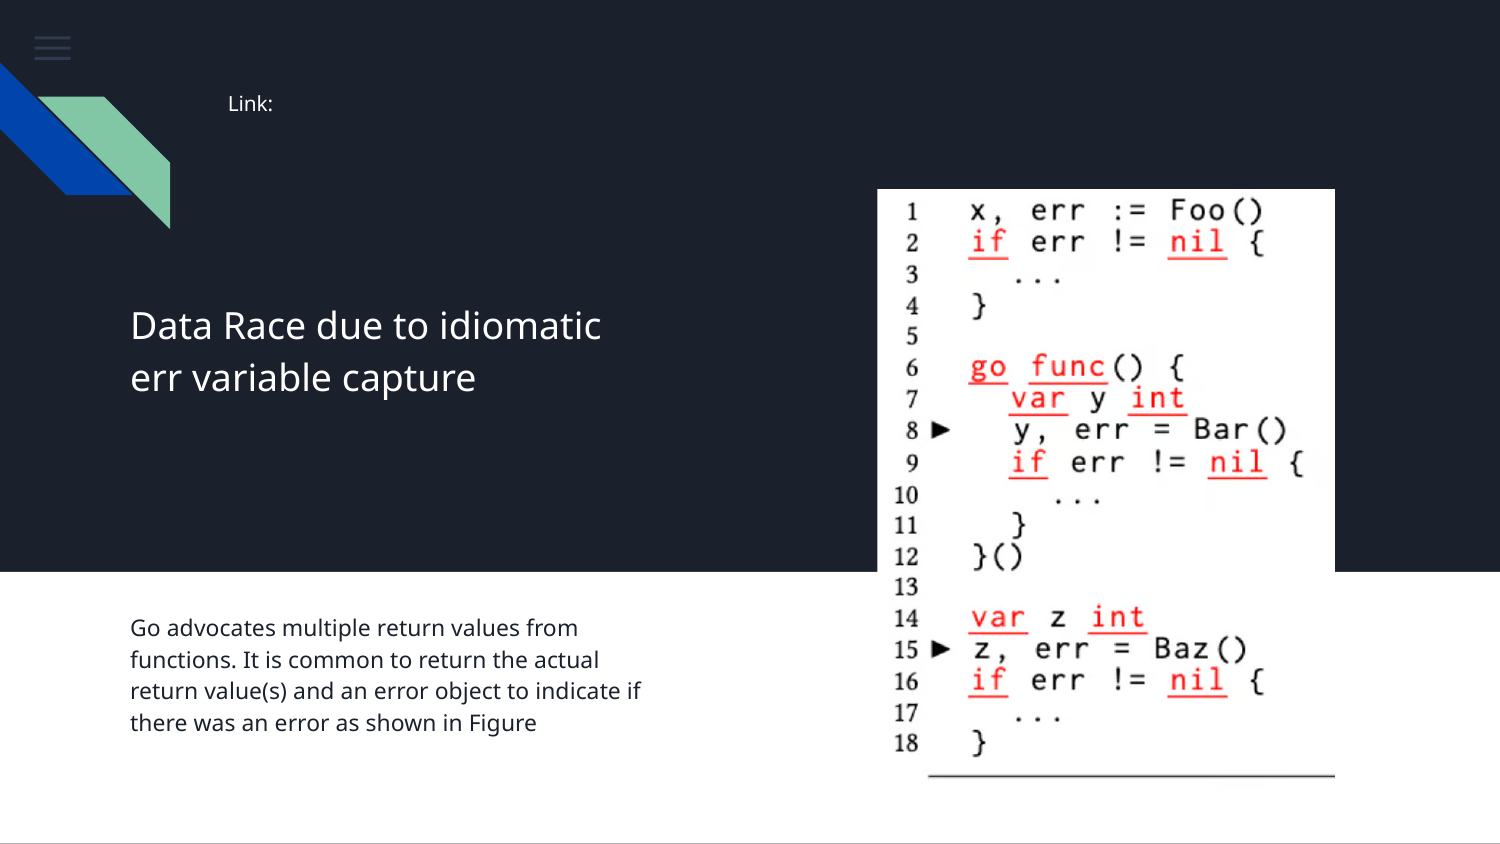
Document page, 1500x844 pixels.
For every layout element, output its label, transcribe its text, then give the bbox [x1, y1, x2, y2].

list Go advocates multiple return values from functions. It is common to return the actual return value(s) and an error object to indicate if there was an error as shown in Figure [115, 594, 663, 721]
title Data Race due to idiomatic err variable capture [115, 280, 663, 522]
picture [877, 189, 1336, 790]
title Link: [212, 75, 706, 160]
